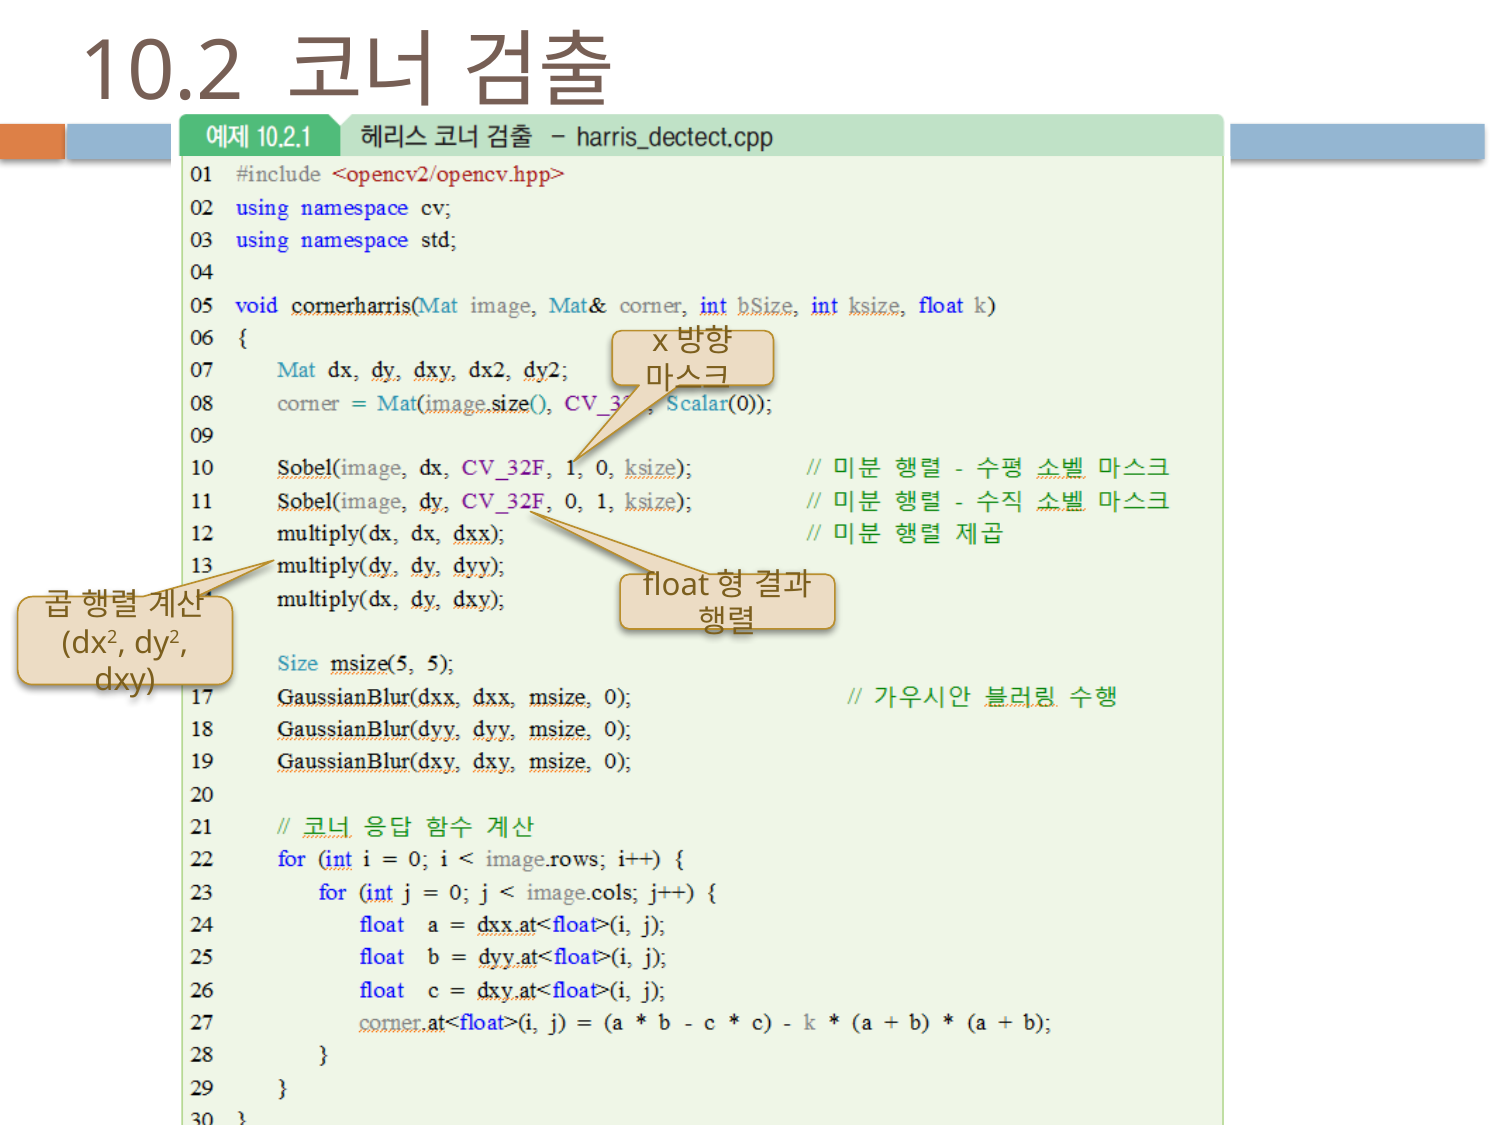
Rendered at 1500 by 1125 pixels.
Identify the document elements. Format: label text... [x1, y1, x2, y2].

title 10.2 코너 검출 [64, 7, 1471, 126]
picture [170, 113, 1231, 1125]
text_box 곱 행렬 계산 (dx2, dy2, dxy) [16, 589, 165, 686]
